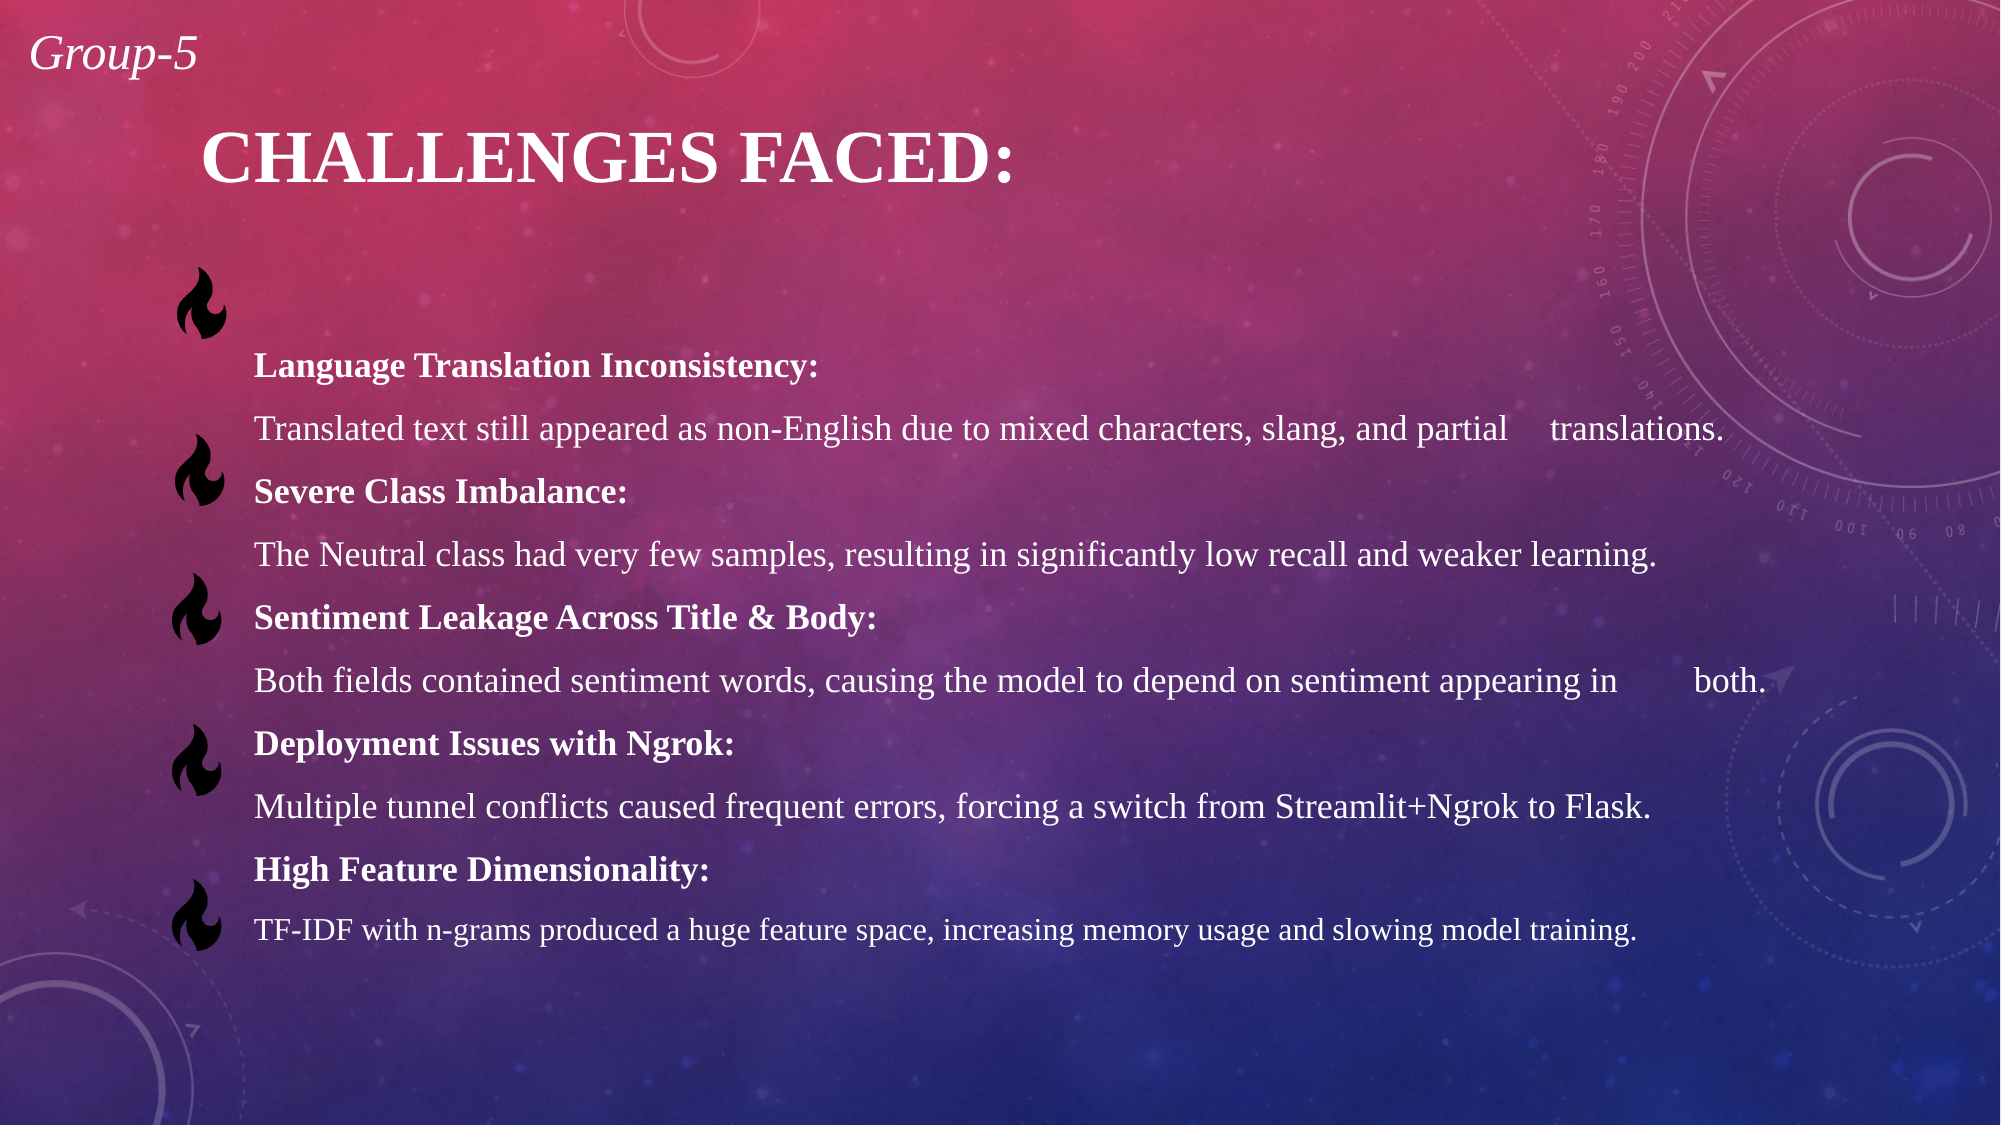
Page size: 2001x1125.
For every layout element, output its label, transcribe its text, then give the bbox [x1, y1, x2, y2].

list Language Translation Inconsistency: Translated text still appeared as non-English due to mixed characters, slang, and partial translations. Severe Class Imbalance: The Neutral class had very few samples, resulting in significantly low recall and weaker learning. Sentiment Leakage Across Title & Body: Both fields contained sentiment words, causing the model to depend on sentiment appearing in both. Deployment Issues with Ngrok: Multiple tunnel conflicts caused frequent errors, forcing a switch from Streamlit+Ngrok to Flask. High Feature Dimensionality: TF-IDF with n-grams produced a huge feature space, increasing memory usage and slowing model training. [112, 275, 1839, 1077]
picture [0, 0, 2001, 1125]
title Challenges Faced: [185, 78, 1060, 227]
text_box Group-5 [13, 11, 270, 87]
